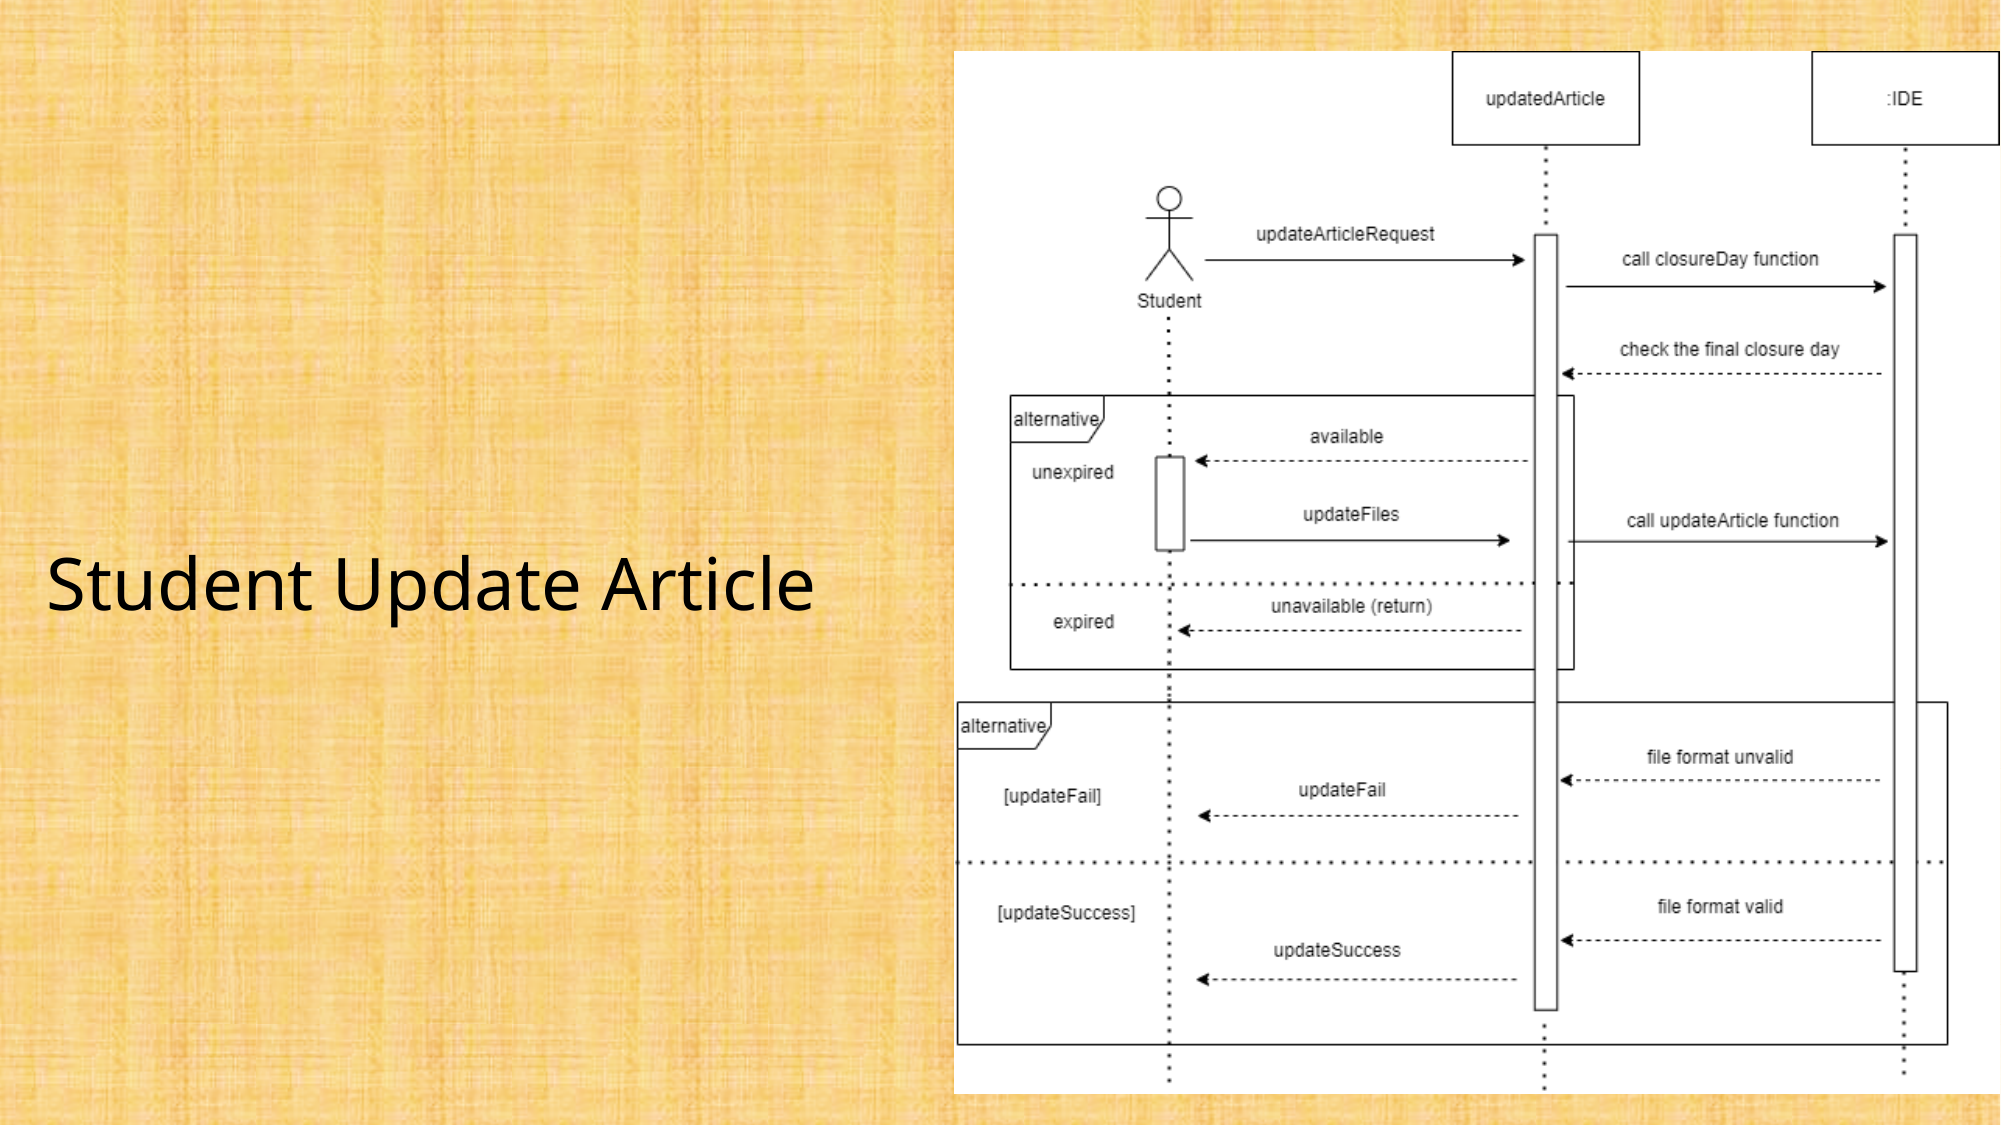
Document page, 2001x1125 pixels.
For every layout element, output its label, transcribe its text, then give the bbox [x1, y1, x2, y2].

picture [0, 0, 2001, 1125]
title Student Update Article [28, 474, 836, 635]
